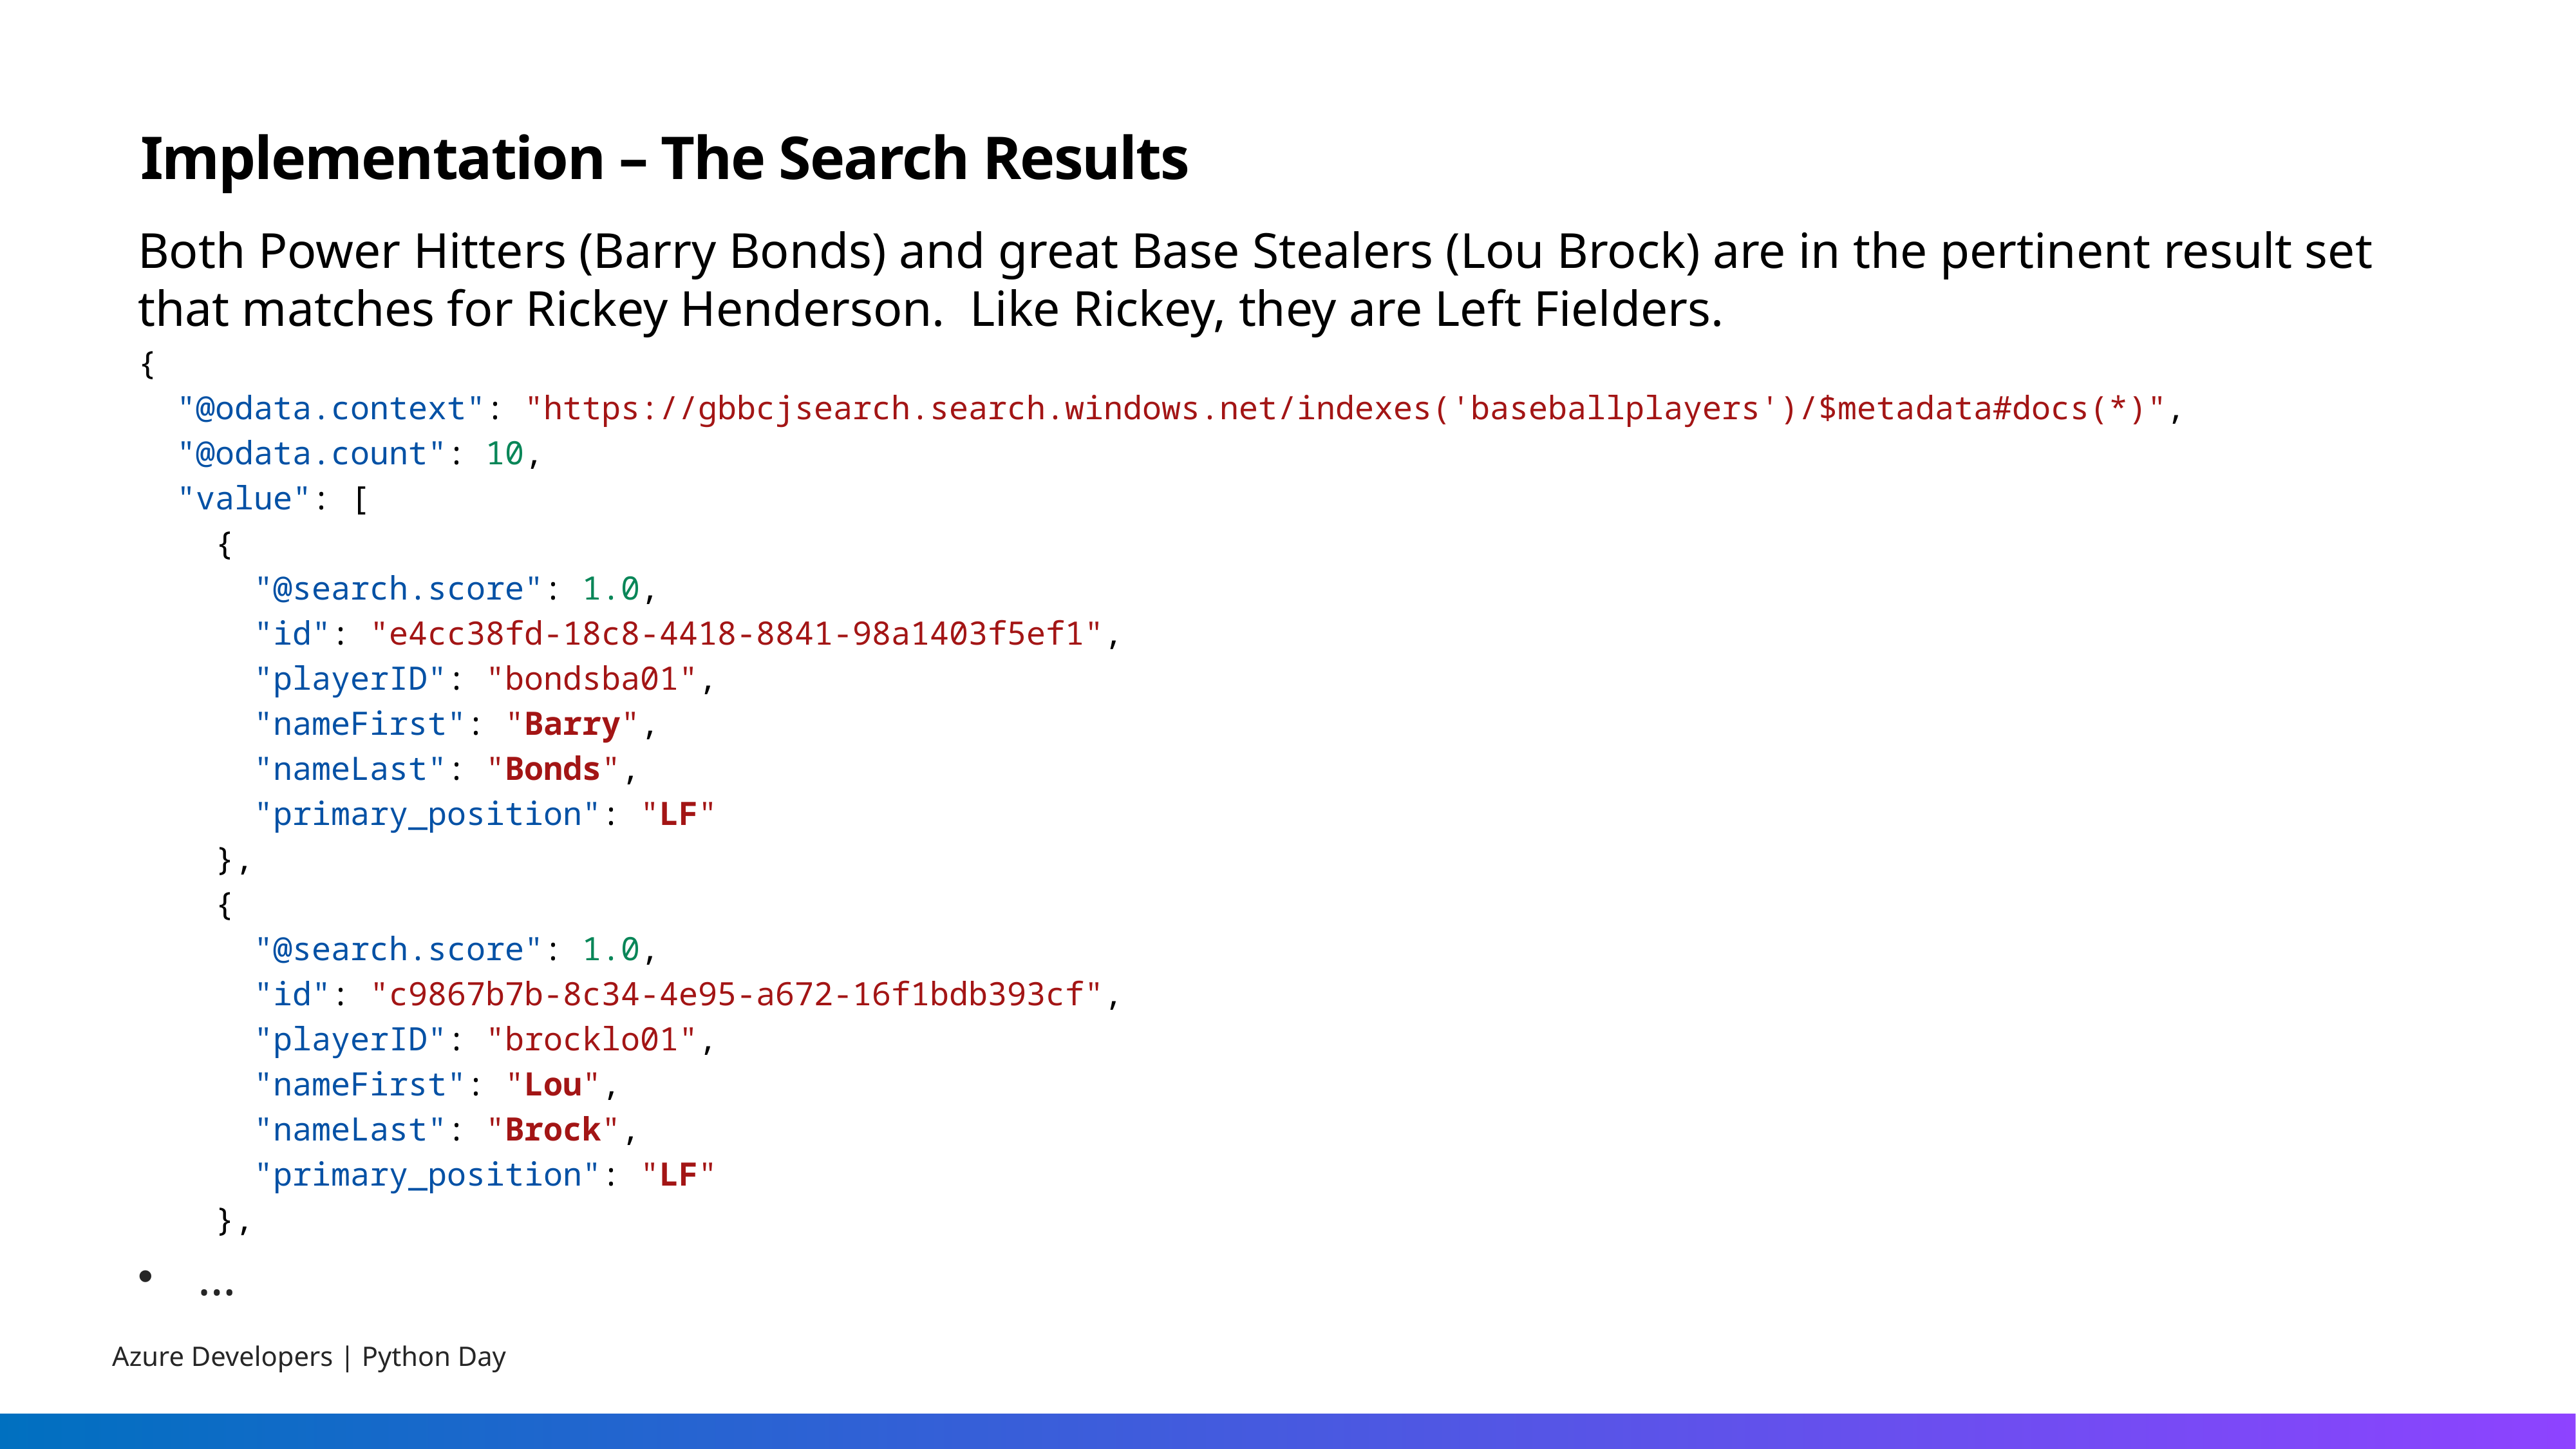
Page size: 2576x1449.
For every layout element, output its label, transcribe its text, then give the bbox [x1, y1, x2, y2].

list Both Power Hitters (Barry Bonds) and great Base Stealers (Lou Brock) are in the pertinent result set that matches for Rickey Henderson. Like Rickey, they are Left Fielders. { "@odata.context": "https://gbbcjsearch.search.windows.net/indexes('baseballplayers')/$metadata#docs(*)", "@odata.count": 10, "value": [ { "@search.score": 1.0, "id": "e4cc38fd-18c8-4418-8841-98a1403f5ef1", "playerID": "bondsba01", "nameFirst": "Barry", "nameLast": "Bonds", "primary_position": "LF" }, { "@search.score": 1.0, "id": "c9867b7b-8c34-4e95-a672-16f1bdb393cf", "playerID": "brocklo01", "nameFirst": "Lou", "nameLast": "Brock", "primary_position": "LF" }, … [128, 215, 2456, 1334]
title Implementation – The Search Results [131, 115, 2459, 194]
